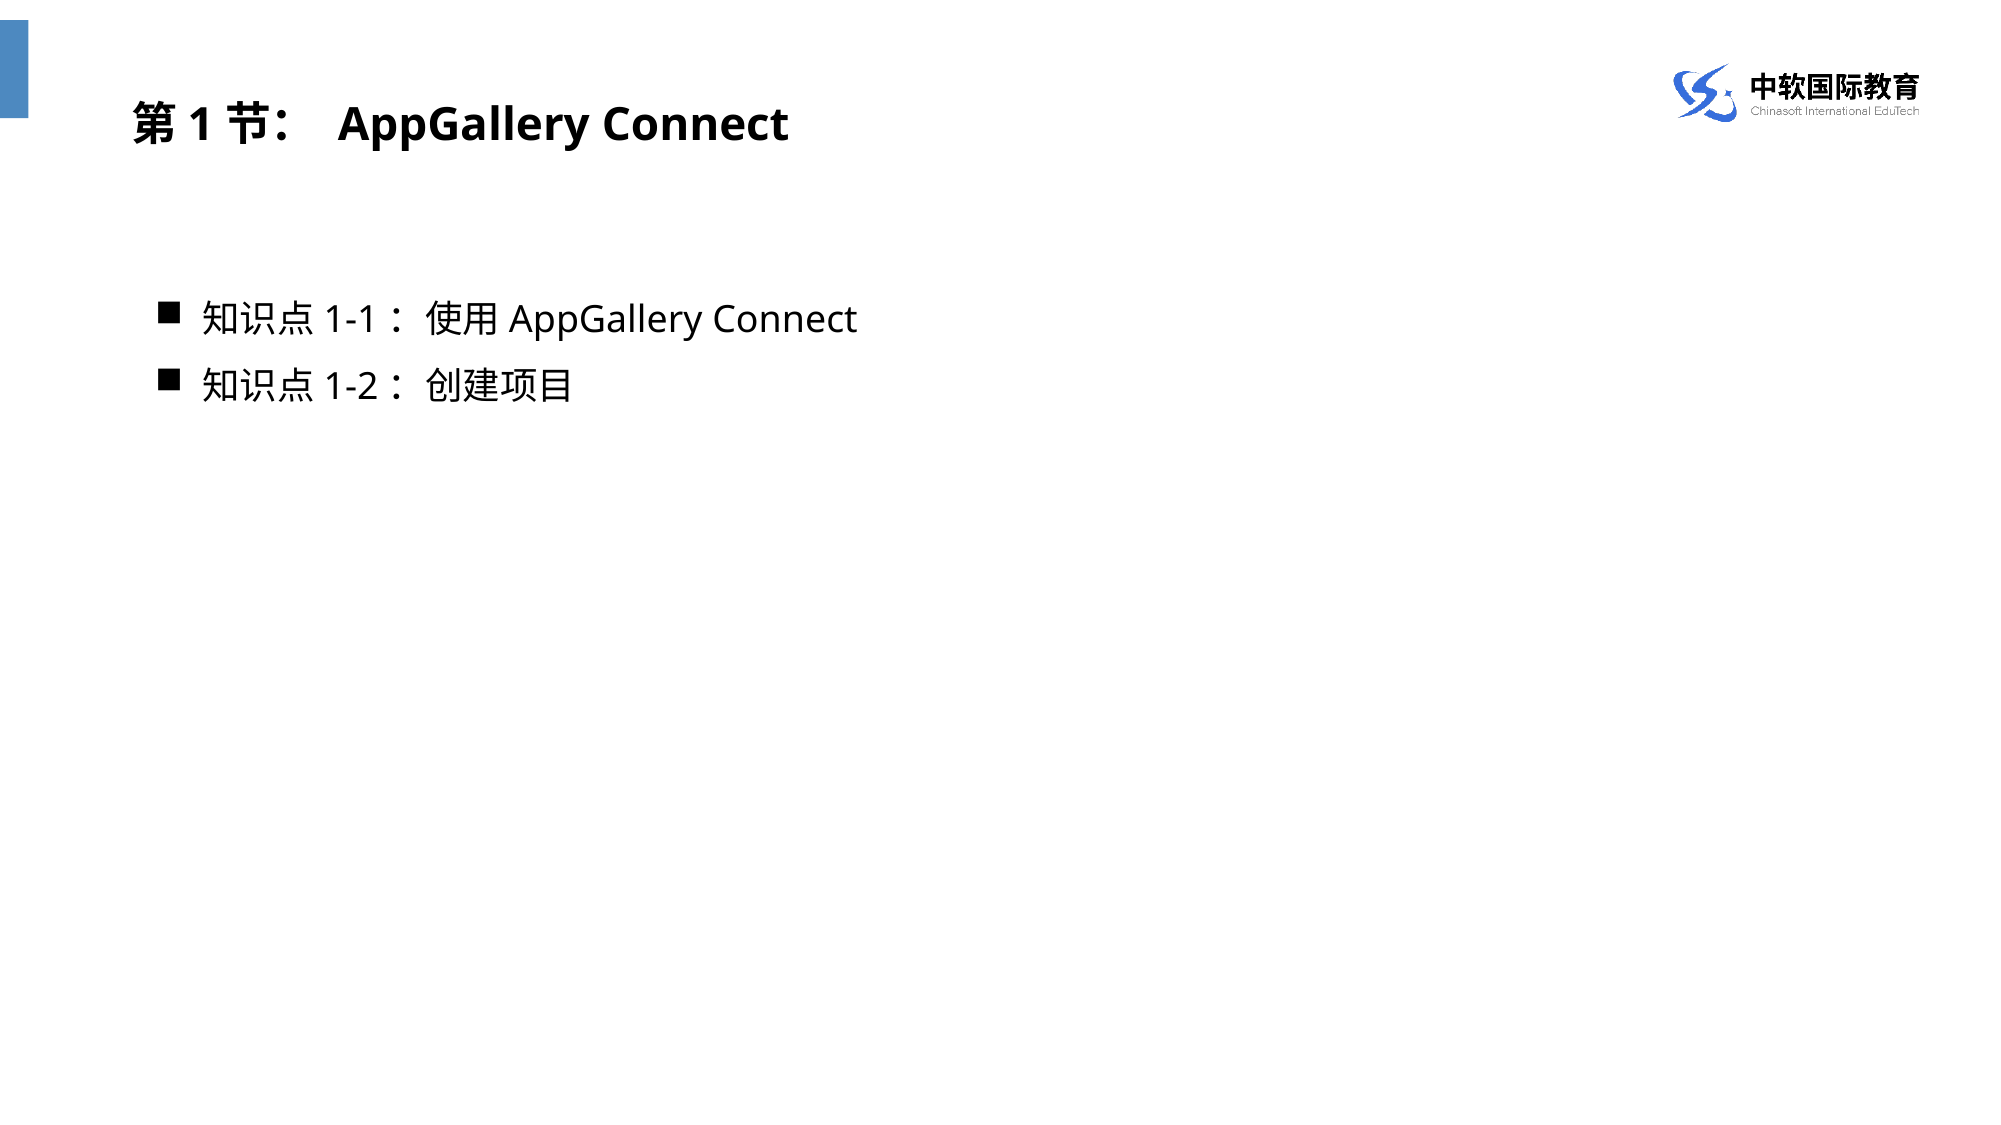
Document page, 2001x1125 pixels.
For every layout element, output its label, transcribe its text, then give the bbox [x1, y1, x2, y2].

text_box 第1节： AppGallery Connect [116, 87, 1232, 157]
text_box 知识点1-1：使用AppGallery Connect 知识点1-2：创建项目 [140, 220, 1522, 550]
picture [1611, 41, 1981, 147]
